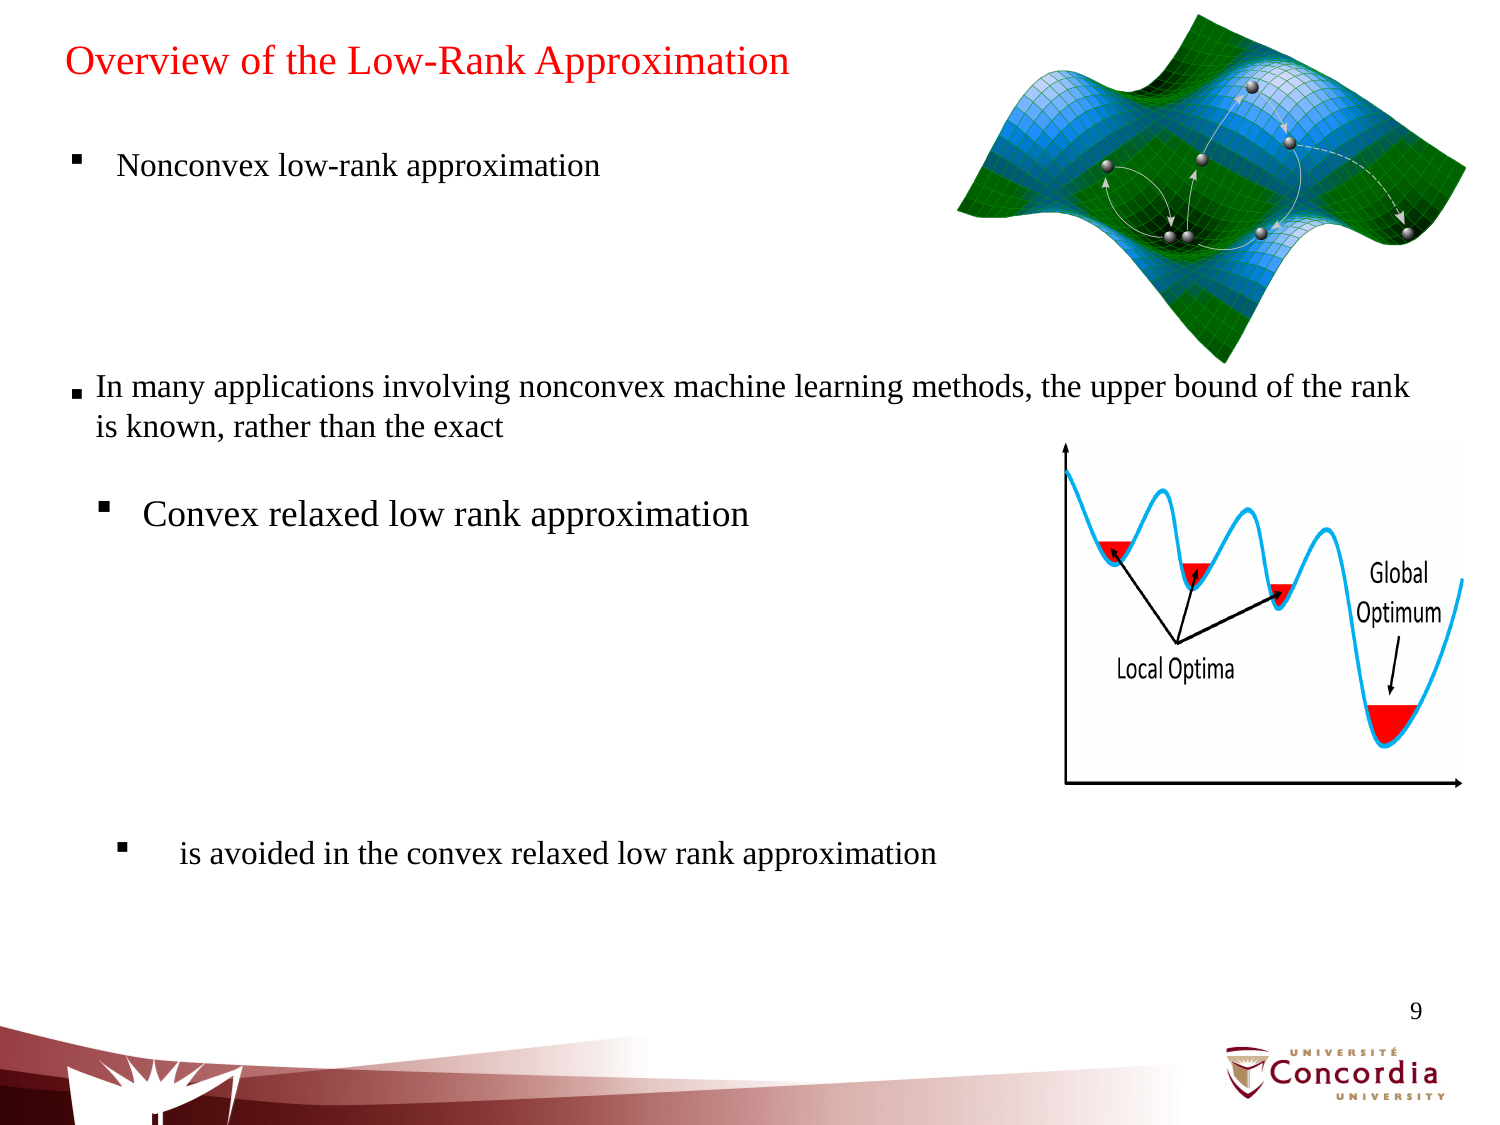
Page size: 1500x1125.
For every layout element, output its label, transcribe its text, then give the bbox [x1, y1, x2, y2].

picture [0, 0, 1500, 1125]
title Nonconvex low-rank approximation [54, 135, 948, 224]
text_box Overview of the Low-Rank Approximation [50, 24, 948, 113]
slide_number 9 [987, 987, 1438, 1048]
